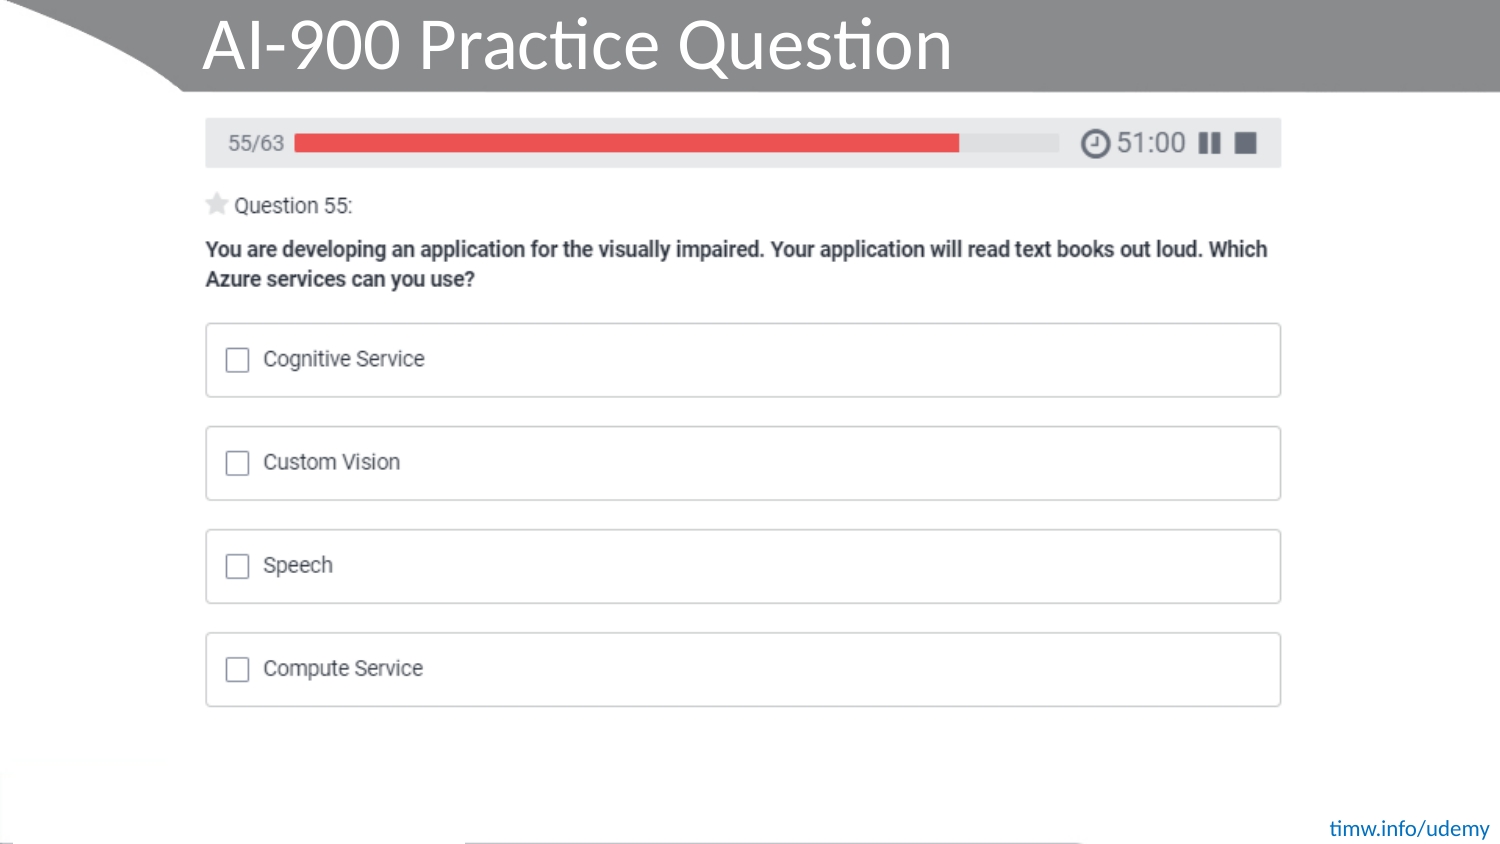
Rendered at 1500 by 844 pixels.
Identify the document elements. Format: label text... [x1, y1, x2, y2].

text_box timw.info/udemy [1314, 806, 1500, 844]
picture [0, 0, 1500, 844]
title AI-900 Practice Question [187, 0, 1426, 79]
